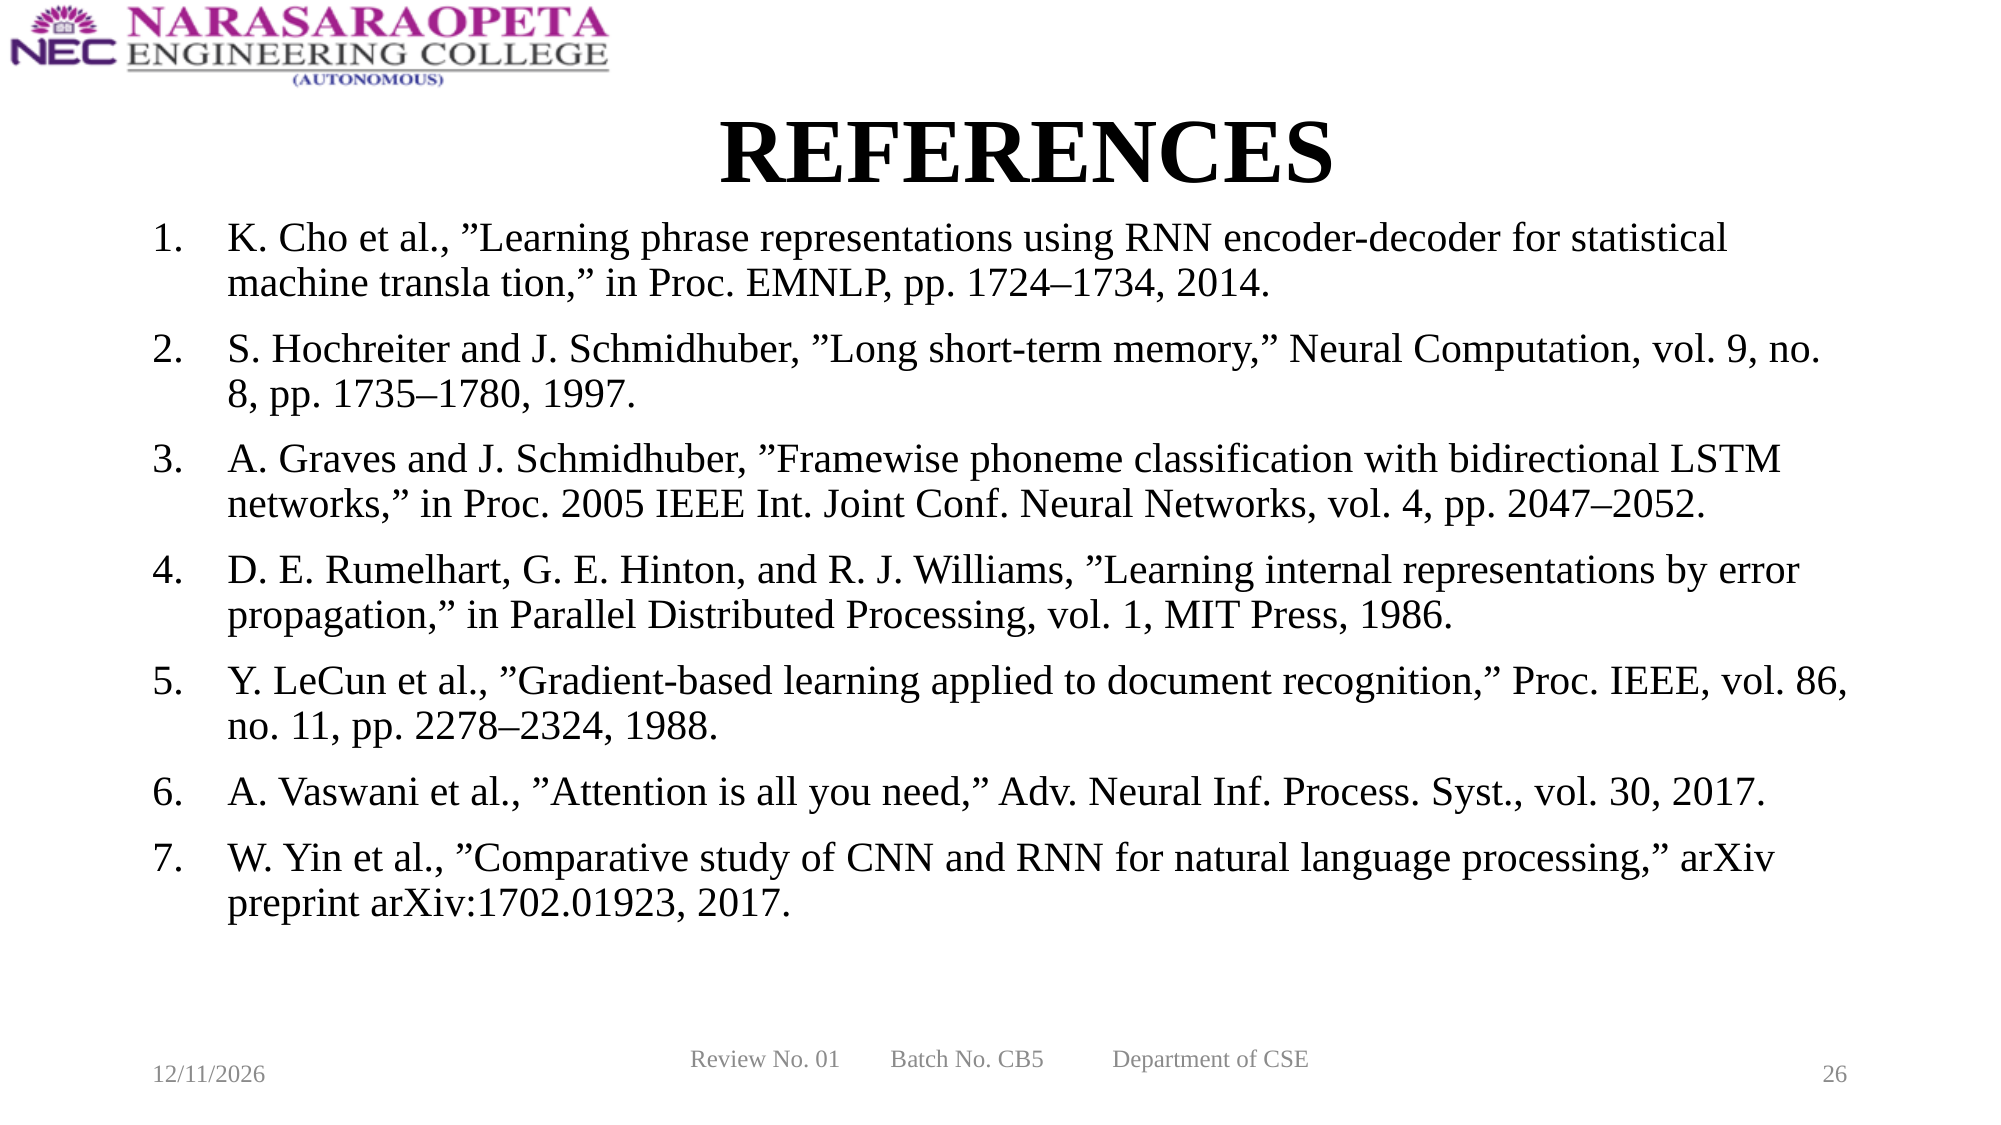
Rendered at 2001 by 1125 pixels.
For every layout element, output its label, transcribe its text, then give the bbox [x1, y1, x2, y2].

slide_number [137, 1042, 588, 1103]
slide_number 26 [1412, 1042, 1863, 1103]
picture [0, 0, 1280, 719]
list K. Cho et al., ”Learning phrase representations using RNN encoder-decoder for statistical machine transla tion,” in Proc. EMNLP, pp. 1724–1734, 2014. S. Hochreiter and J. Schmidhuber, ”Long short-term memory,” Neural Computation, vol. 9, no. 8, pp. 1735–1780, 1997. A. Graves and J. Schmidhuber, ”Framewise phoneme classification with bidirectional LSTM networks,” in Proc. 2005 IEEE Int. Joint Conf. Neural Networks, vol. 4, pp. 2047–2052. D. E. Rumelhart, G. E. Hinton, and R. J. Williams, ”Learning internal representations by error propagation,” in Parallel Distributed Processing, vol. 1, MIT Press, 1986. Y. LeCun et al., ”Gradient-based learning applied to document recognition,” Proc. IEEE, vol. 86, no. 11, pp. 2278–2324, 1988. A. Vaswani et al., ”Attention is all you need,” Adv. Neural Inf. Process. Syst., vol. 30, 2017. W. Yin et al., ”Comparative study of CNN and RNN for natural language processing,” arXiv preprint arXiv:1702.01923, 2017. [137, 207, 1879, 977]
footer Review No. 01 Batch No. CB5 Department of CSE [662, 1042, 1338, 1103]
title REFERENCES [193, 59, 1863, 207]
